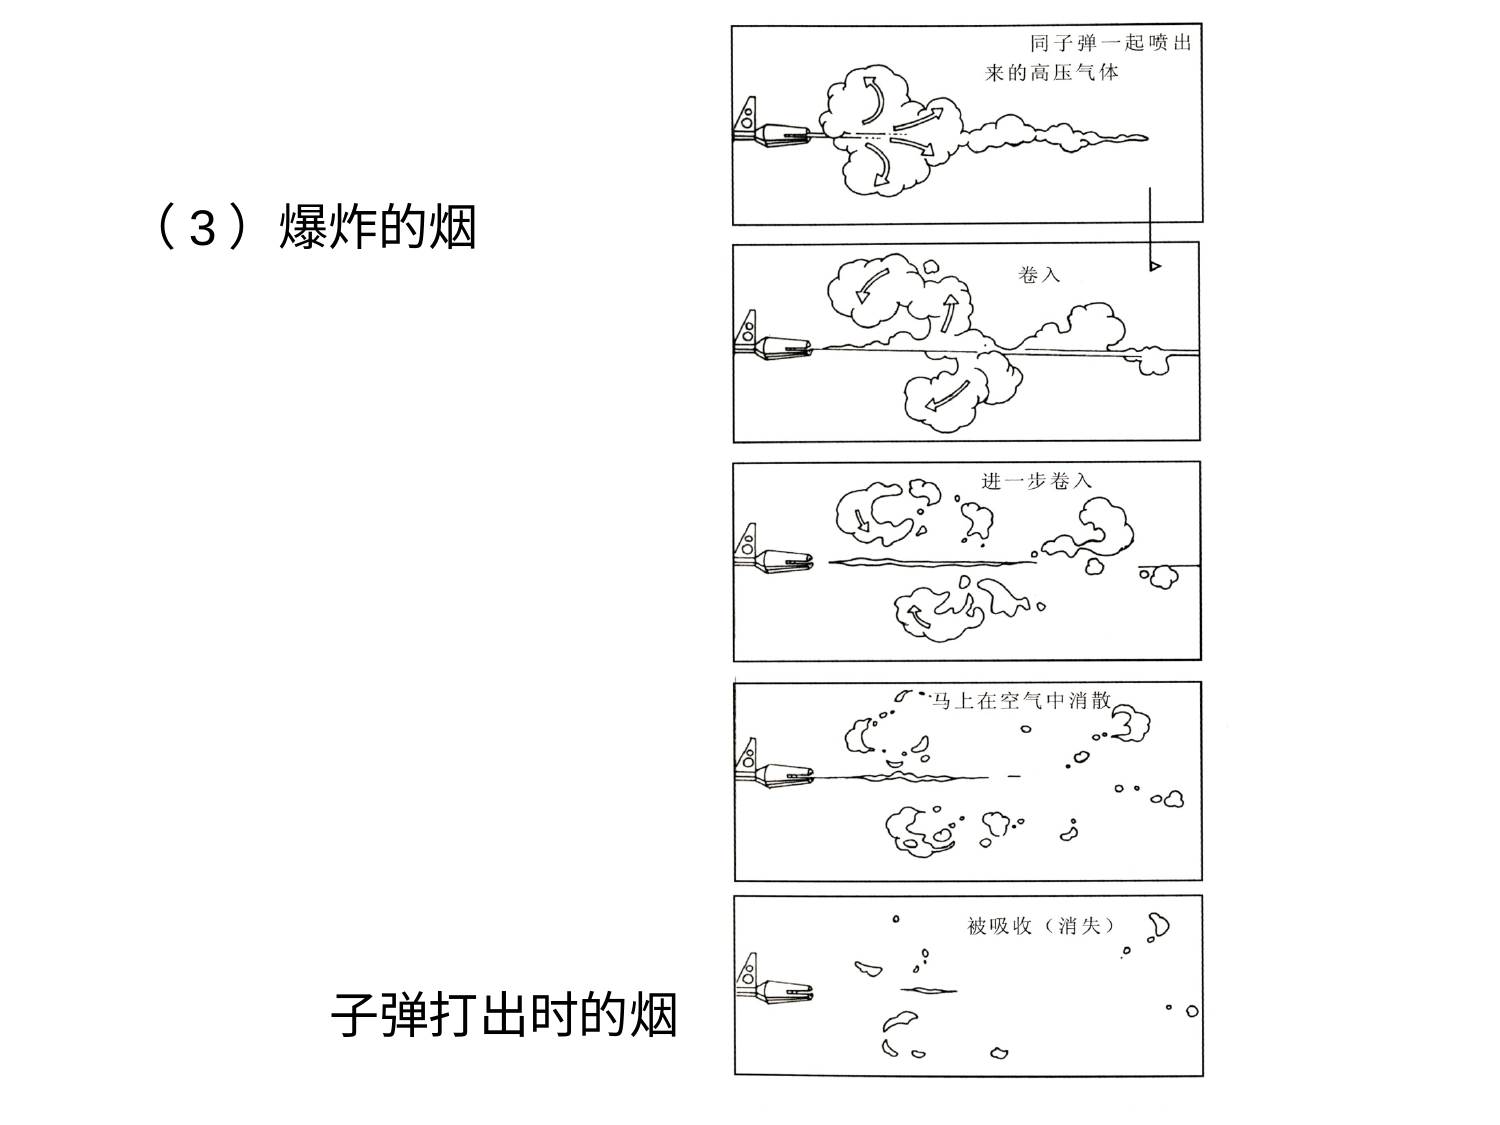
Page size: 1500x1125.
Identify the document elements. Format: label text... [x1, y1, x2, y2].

text_box 子弹打出时的烟 [314, 976, 697, 1051]
picture [702, 0, 1229, 1121]
text_box （3）爆炸的烟 [112, 187, 494, 263]
